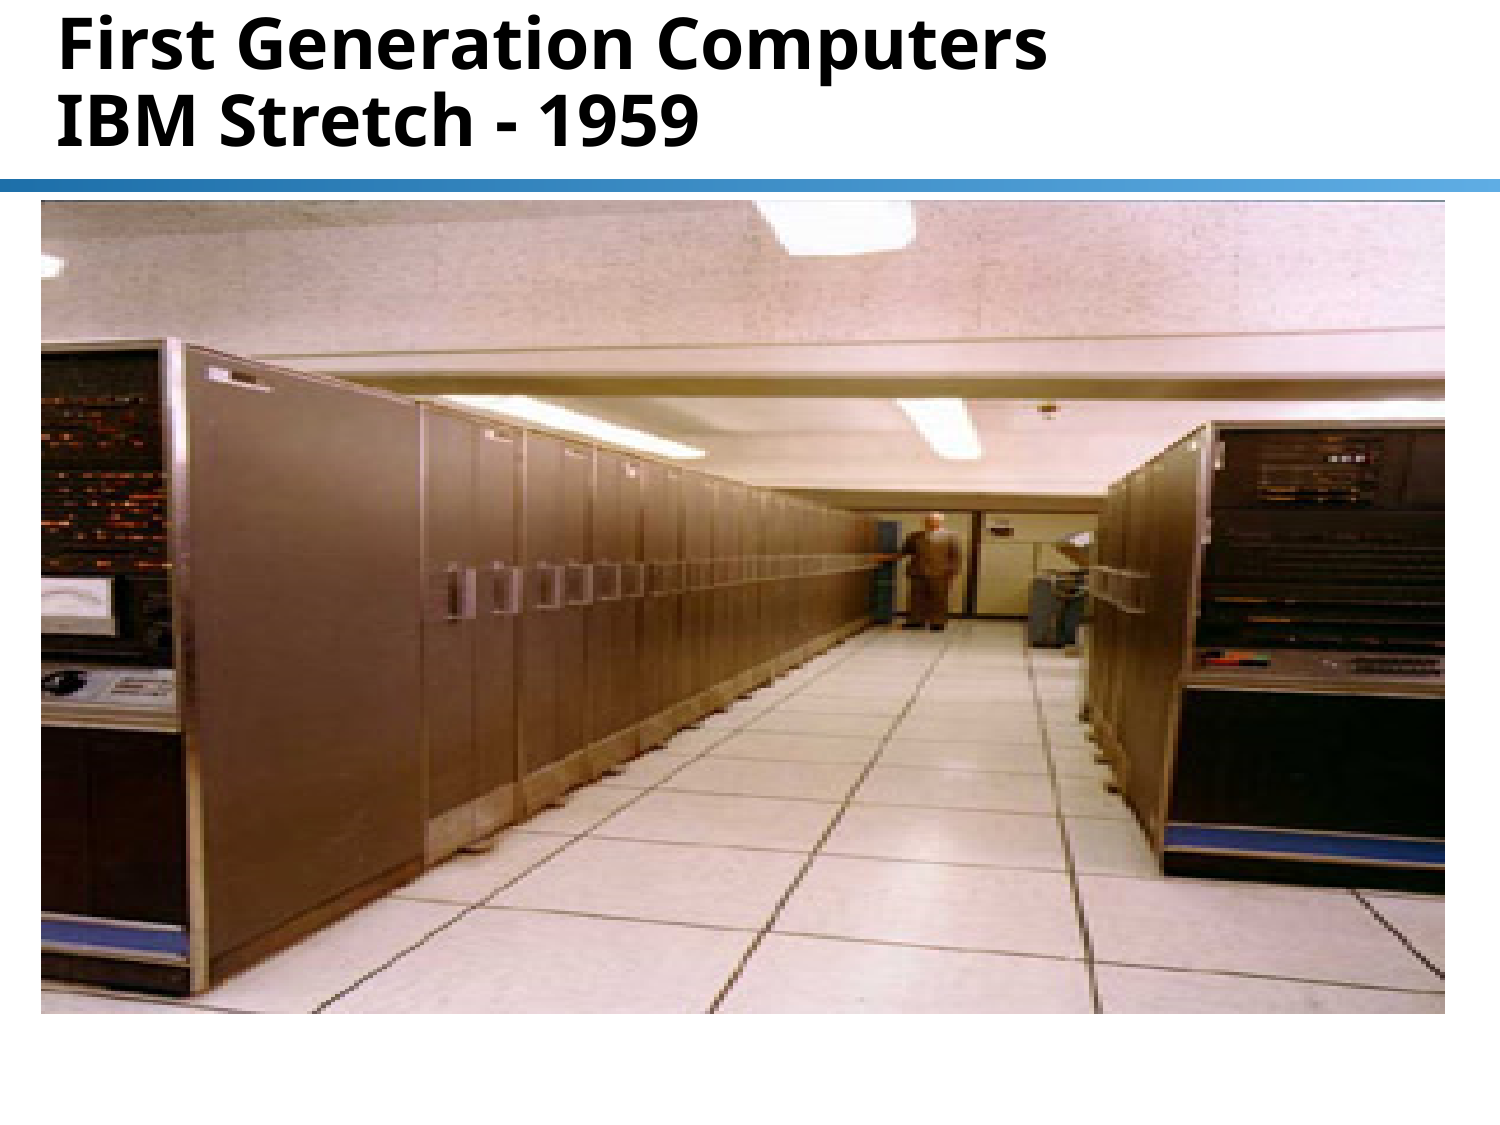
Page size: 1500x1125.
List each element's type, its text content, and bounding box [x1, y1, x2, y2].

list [41, 200, 1445, 1014]
title First Generation Computers IBM Stretch - 1959 [41, 0, 1445, 171]
